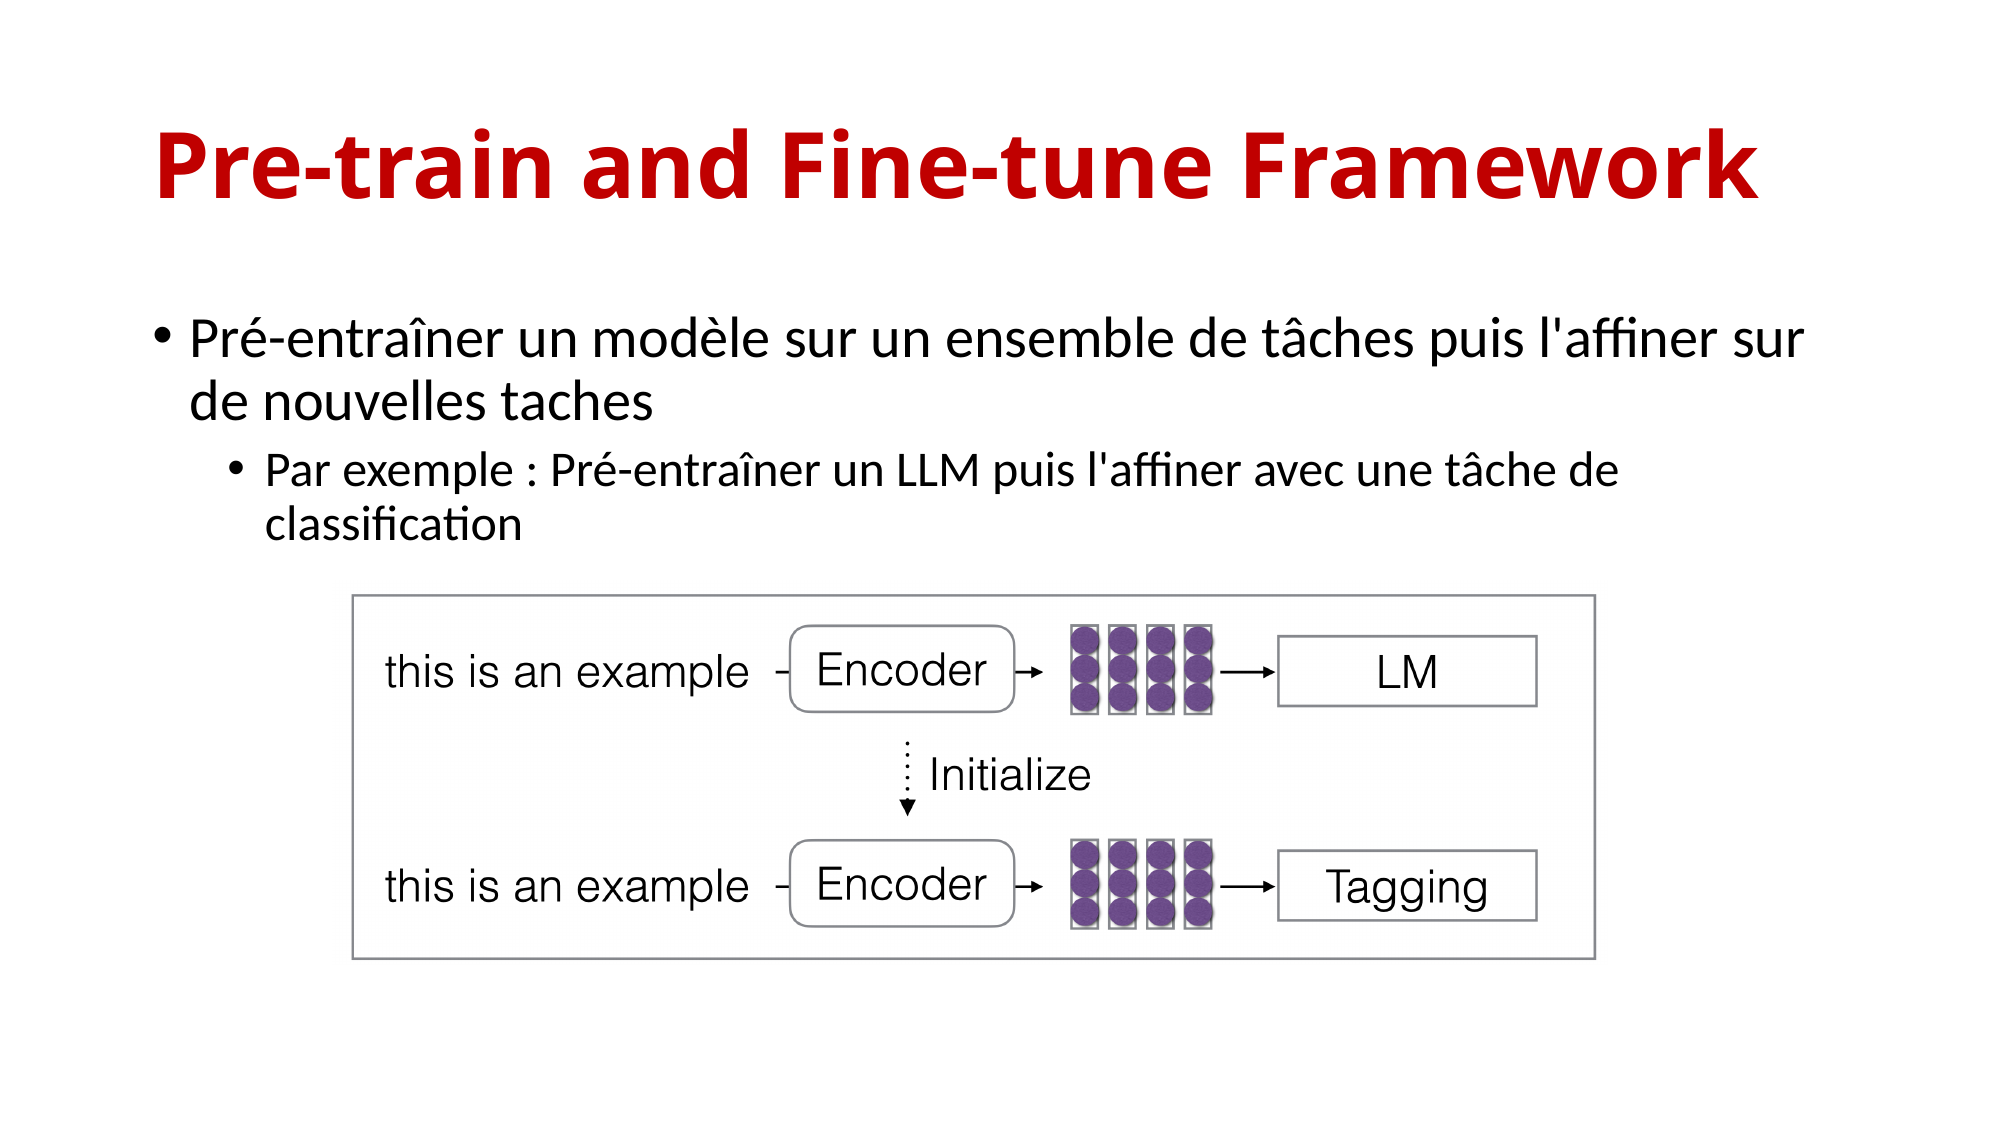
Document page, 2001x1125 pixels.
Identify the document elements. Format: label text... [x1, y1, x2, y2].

list Pré-entraîner un modèle sur un ensemble de tâches puis l'affiner sur de nouvelles taches Par exemple : Pré-entraîner un LLM puis l'affiner avec une tâche de classification [137, 299, 1863, 1014]
picture [332, 580, 1608, 965]
title Pre-train and Fine-tune Framework [137, 59, 1863, 278]
